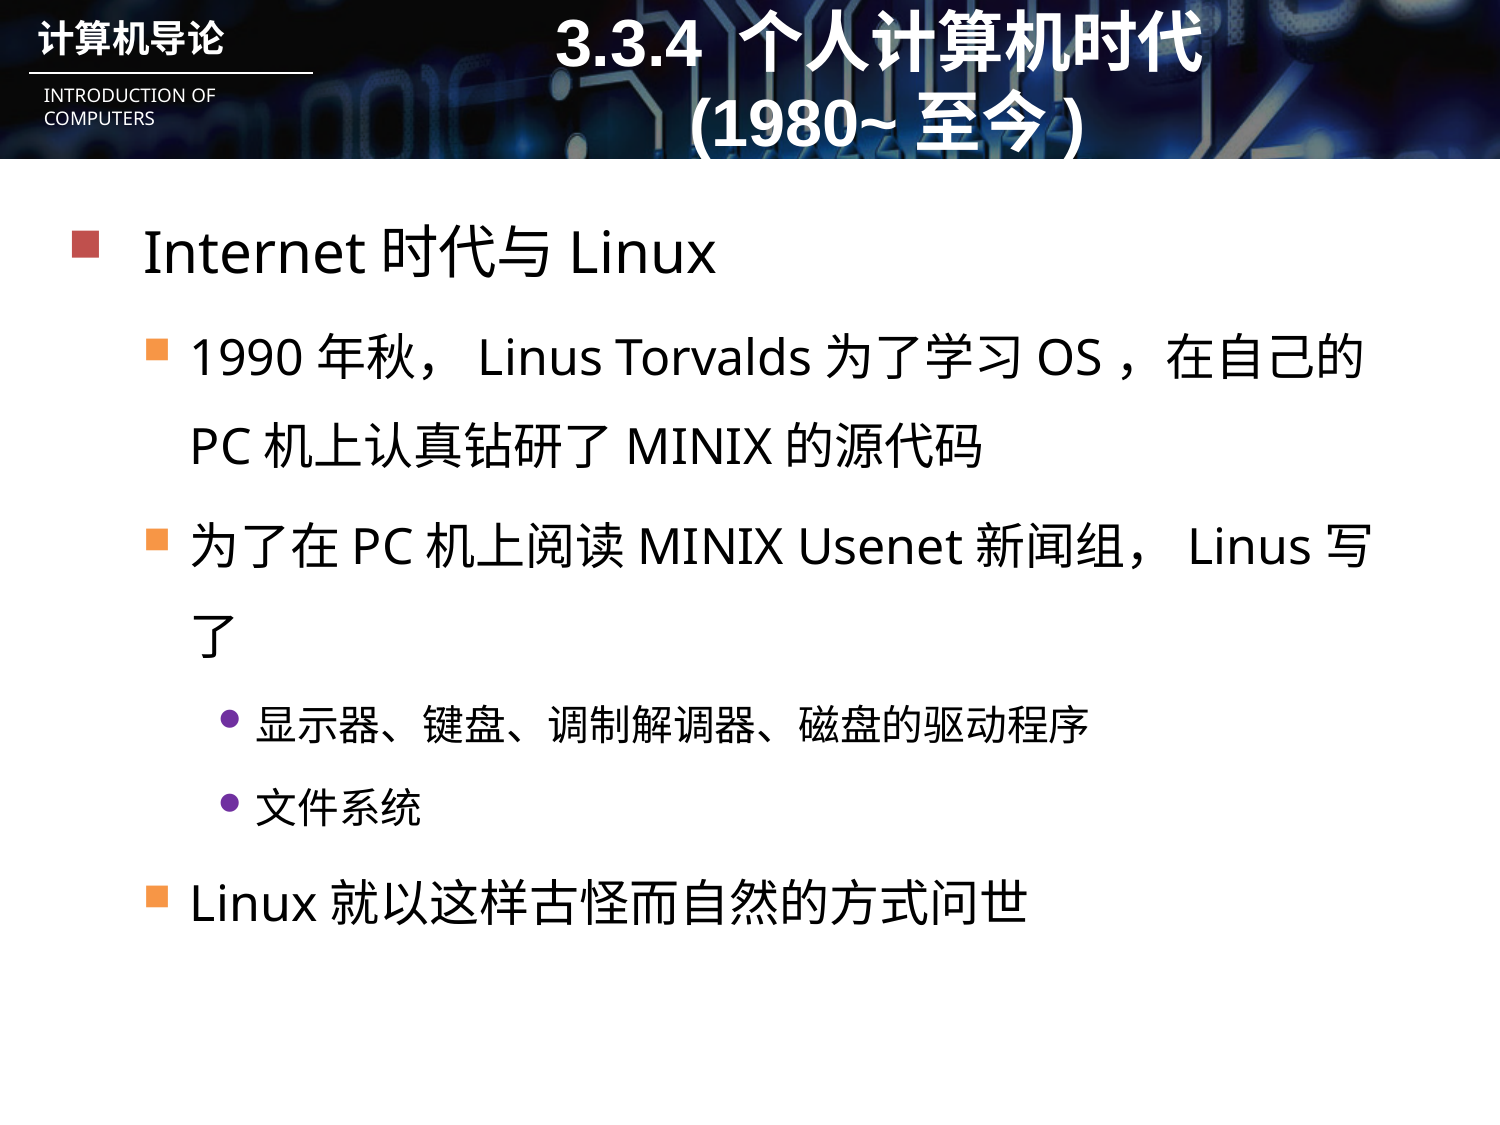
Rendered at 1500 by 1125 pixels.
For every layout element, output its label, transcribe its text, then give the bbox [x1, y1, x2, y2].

picture [0, 0, 1500, 159]
title 3.3.4 个人计算机时代(1980~至今) [419, 21, 1282, 138]
list Internet时代与Linux 1990年秋，Linus Torvalds为了学习OS，在自己的PC机上认真钻研了MINIX的源代码 为了在PC机上阅读MINIX Usenet新闻组，Linus写了 显示器、键盘、调制解调器、磁盘的驱动程序 文件系统 Linux就以这样古怪而自然的方式问世 [53, 172, 1436, 1059]
